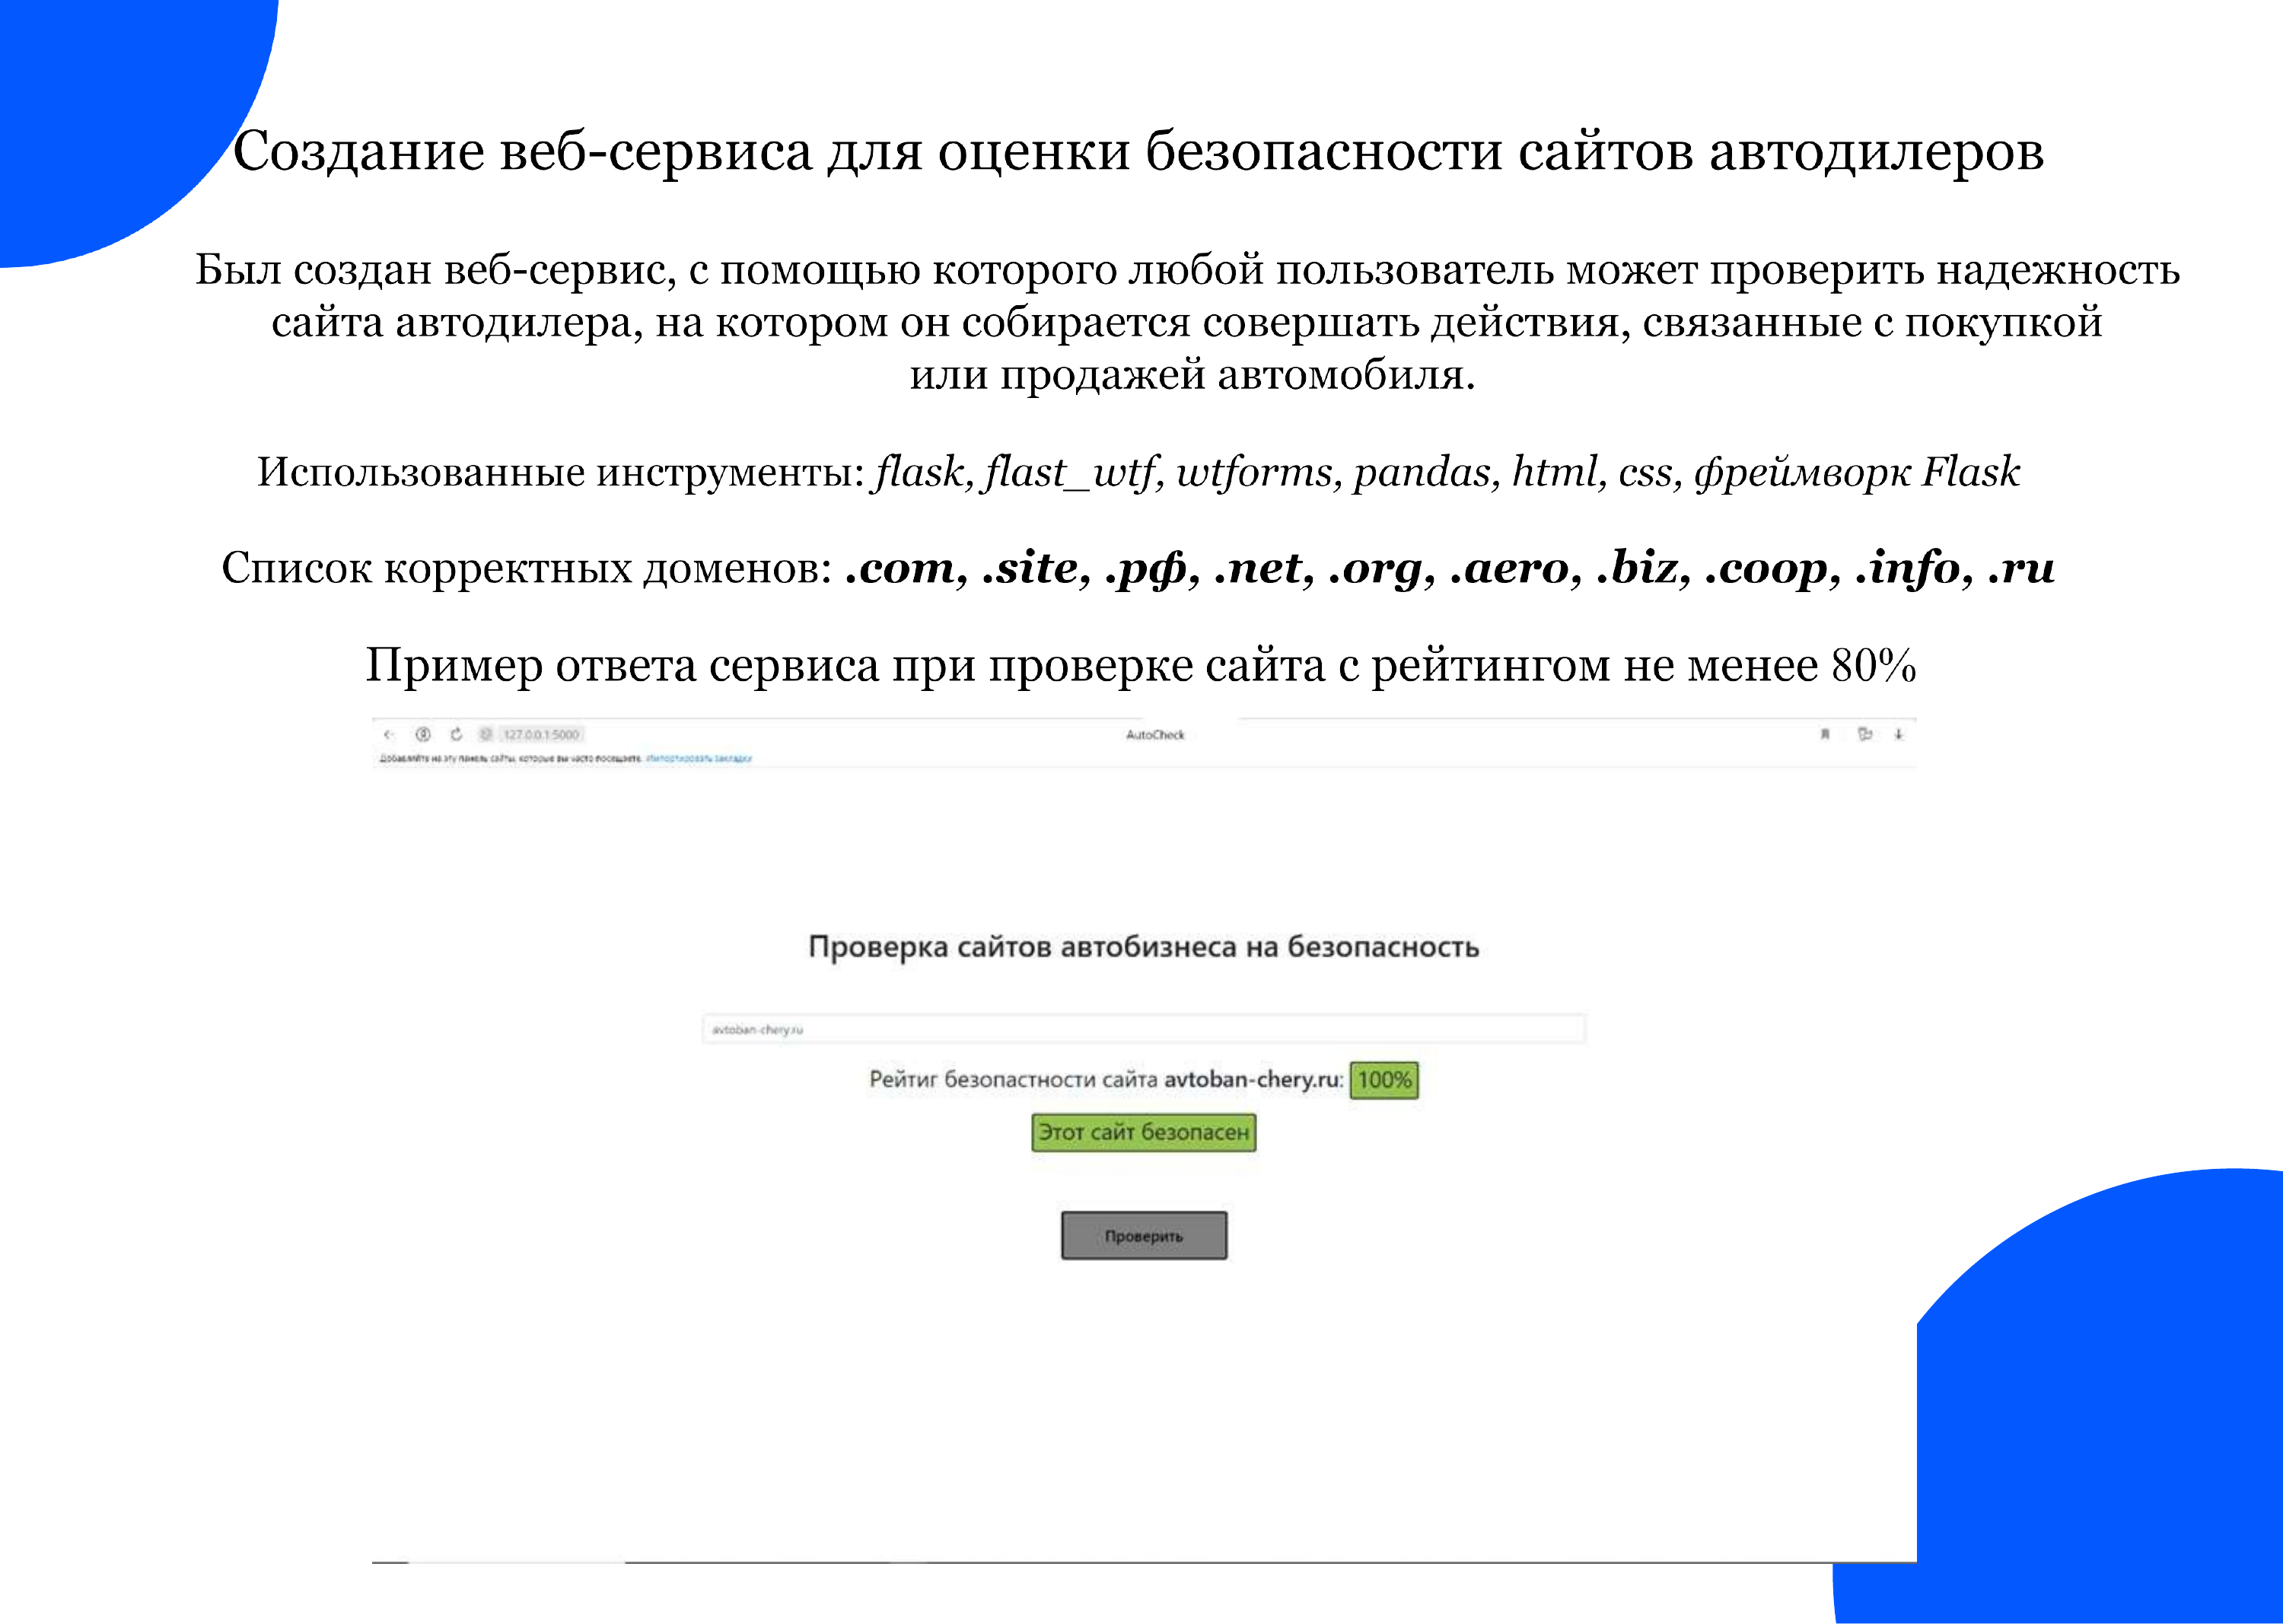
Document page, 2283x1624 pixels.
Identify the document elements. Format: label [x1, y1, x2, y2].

picture [372, 718, 1917, 1564]
picture [367, 645, 1915, 691]
picture [0, 0, 2180, 399]
picture [257, 454, 2021, 495]
text_box [1832, 1168, 2283, 1624]
picture [223, 548, 2055, 592]
